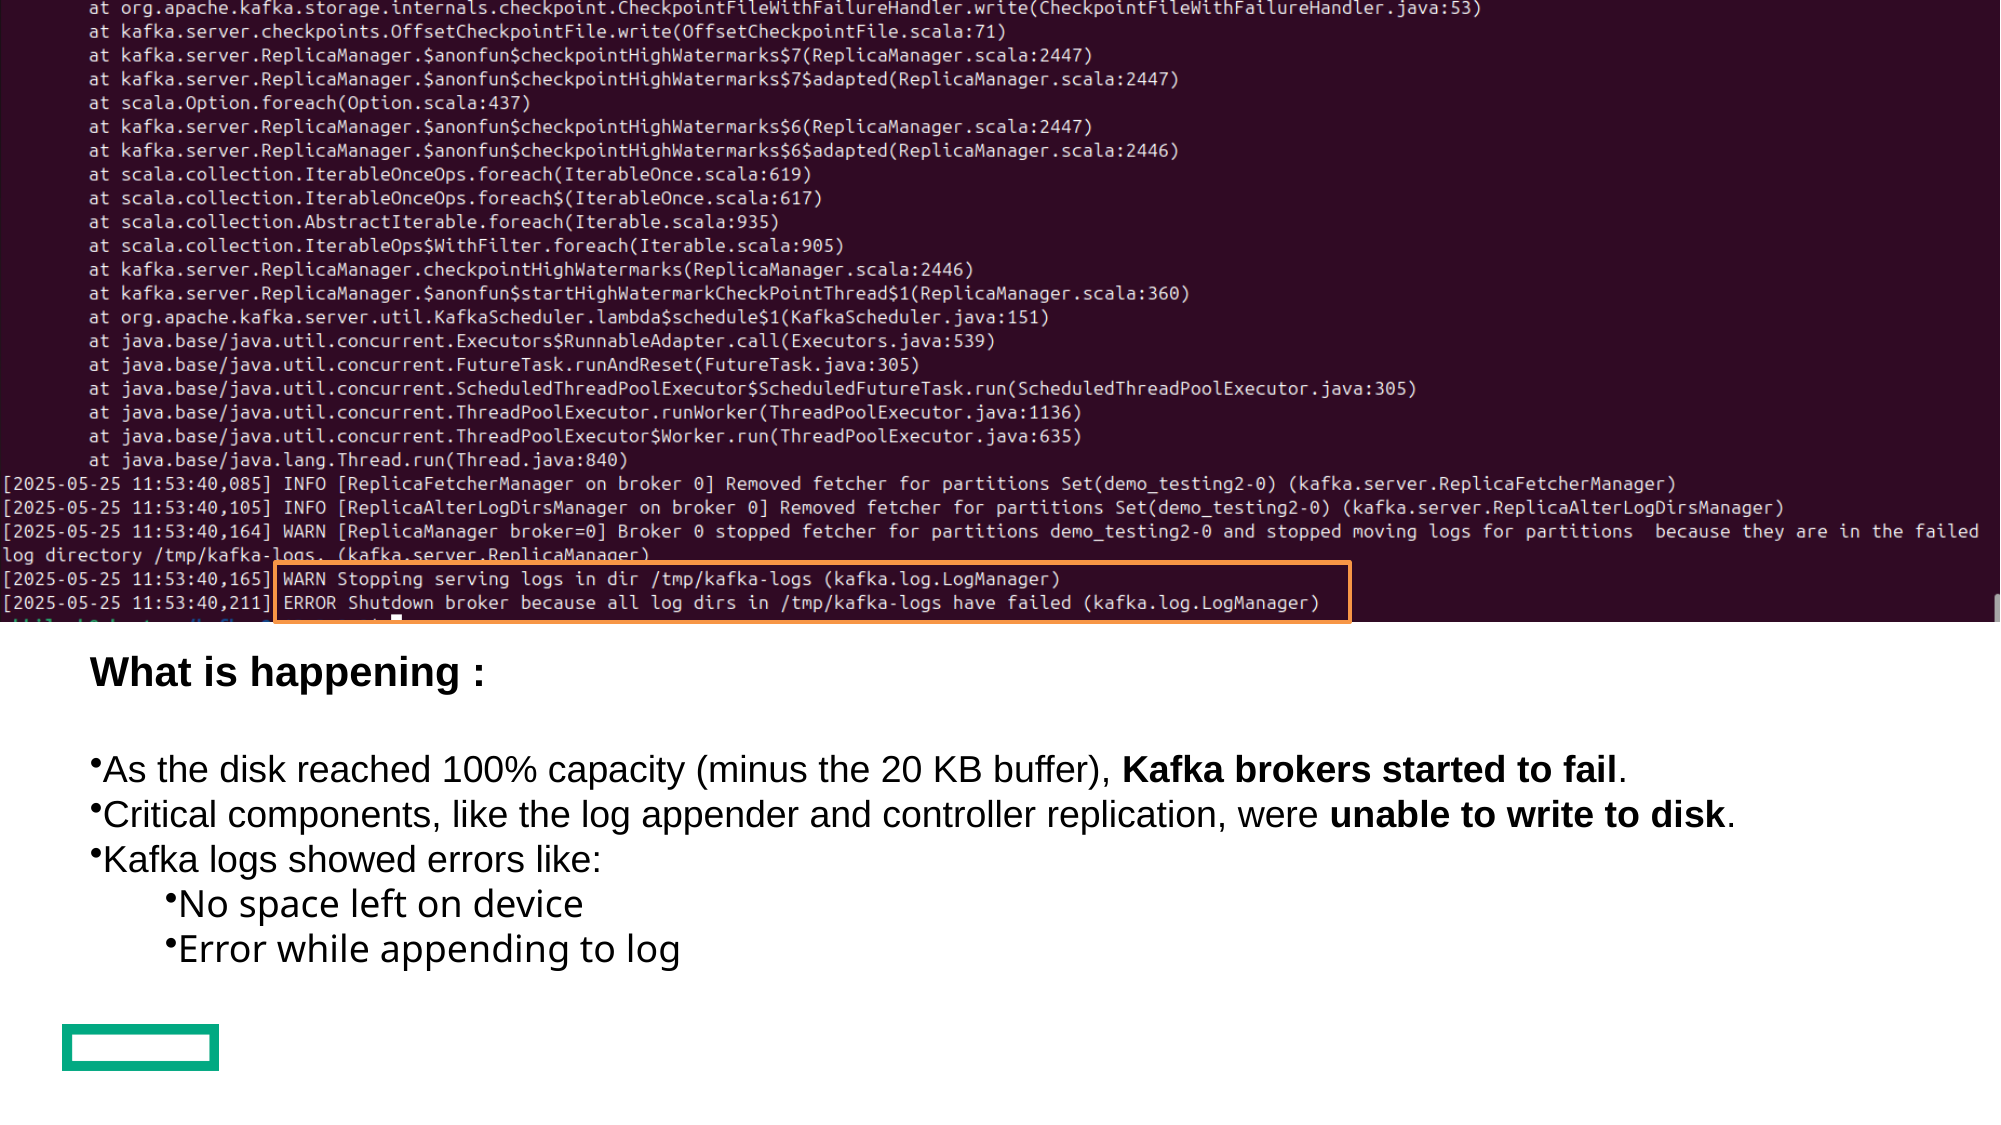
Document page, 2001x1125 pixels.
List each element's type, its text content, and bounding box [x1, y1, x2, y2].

picture [62, 1024, 219, 1071]
text_box What is happening : As the disk reached 100% capacity (minus the 20 KB buffer), Kafka brokers started to fail. Critical components, like the log appender and controller replication, were unable to write to disk. Kafka logs showed errors like: No space left on device Error while appending to log [75, 637, 1763, 1068]
picture [0, 0, 2000, 623]
